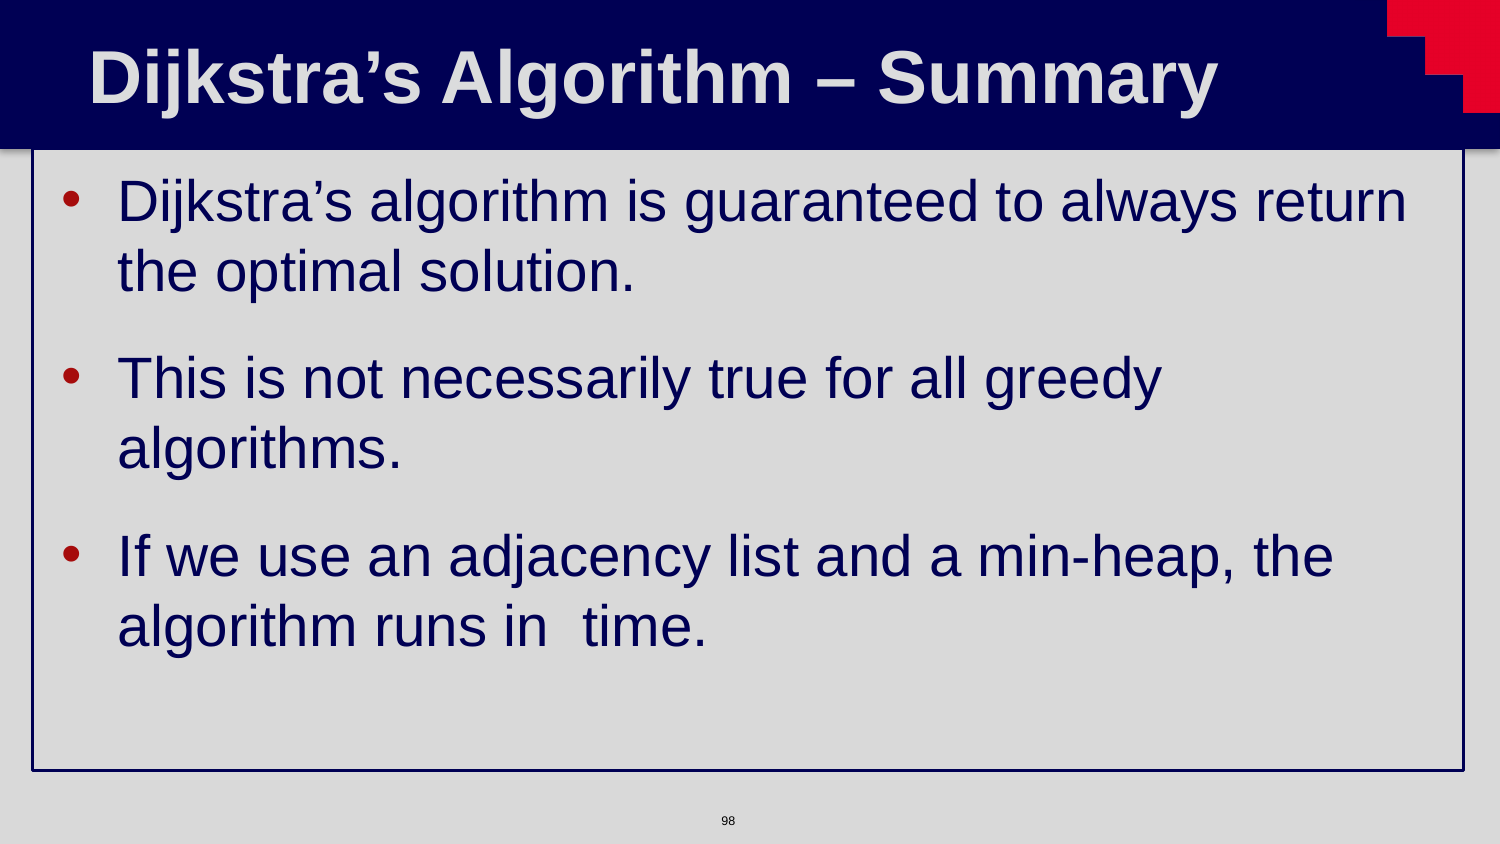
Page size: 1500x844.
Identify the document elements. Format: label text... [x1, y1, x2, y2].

title Dijkstra’s Algorithm – Summary [0, 0, 1356, 150]
picture [1387, 0, 1500, 113]
